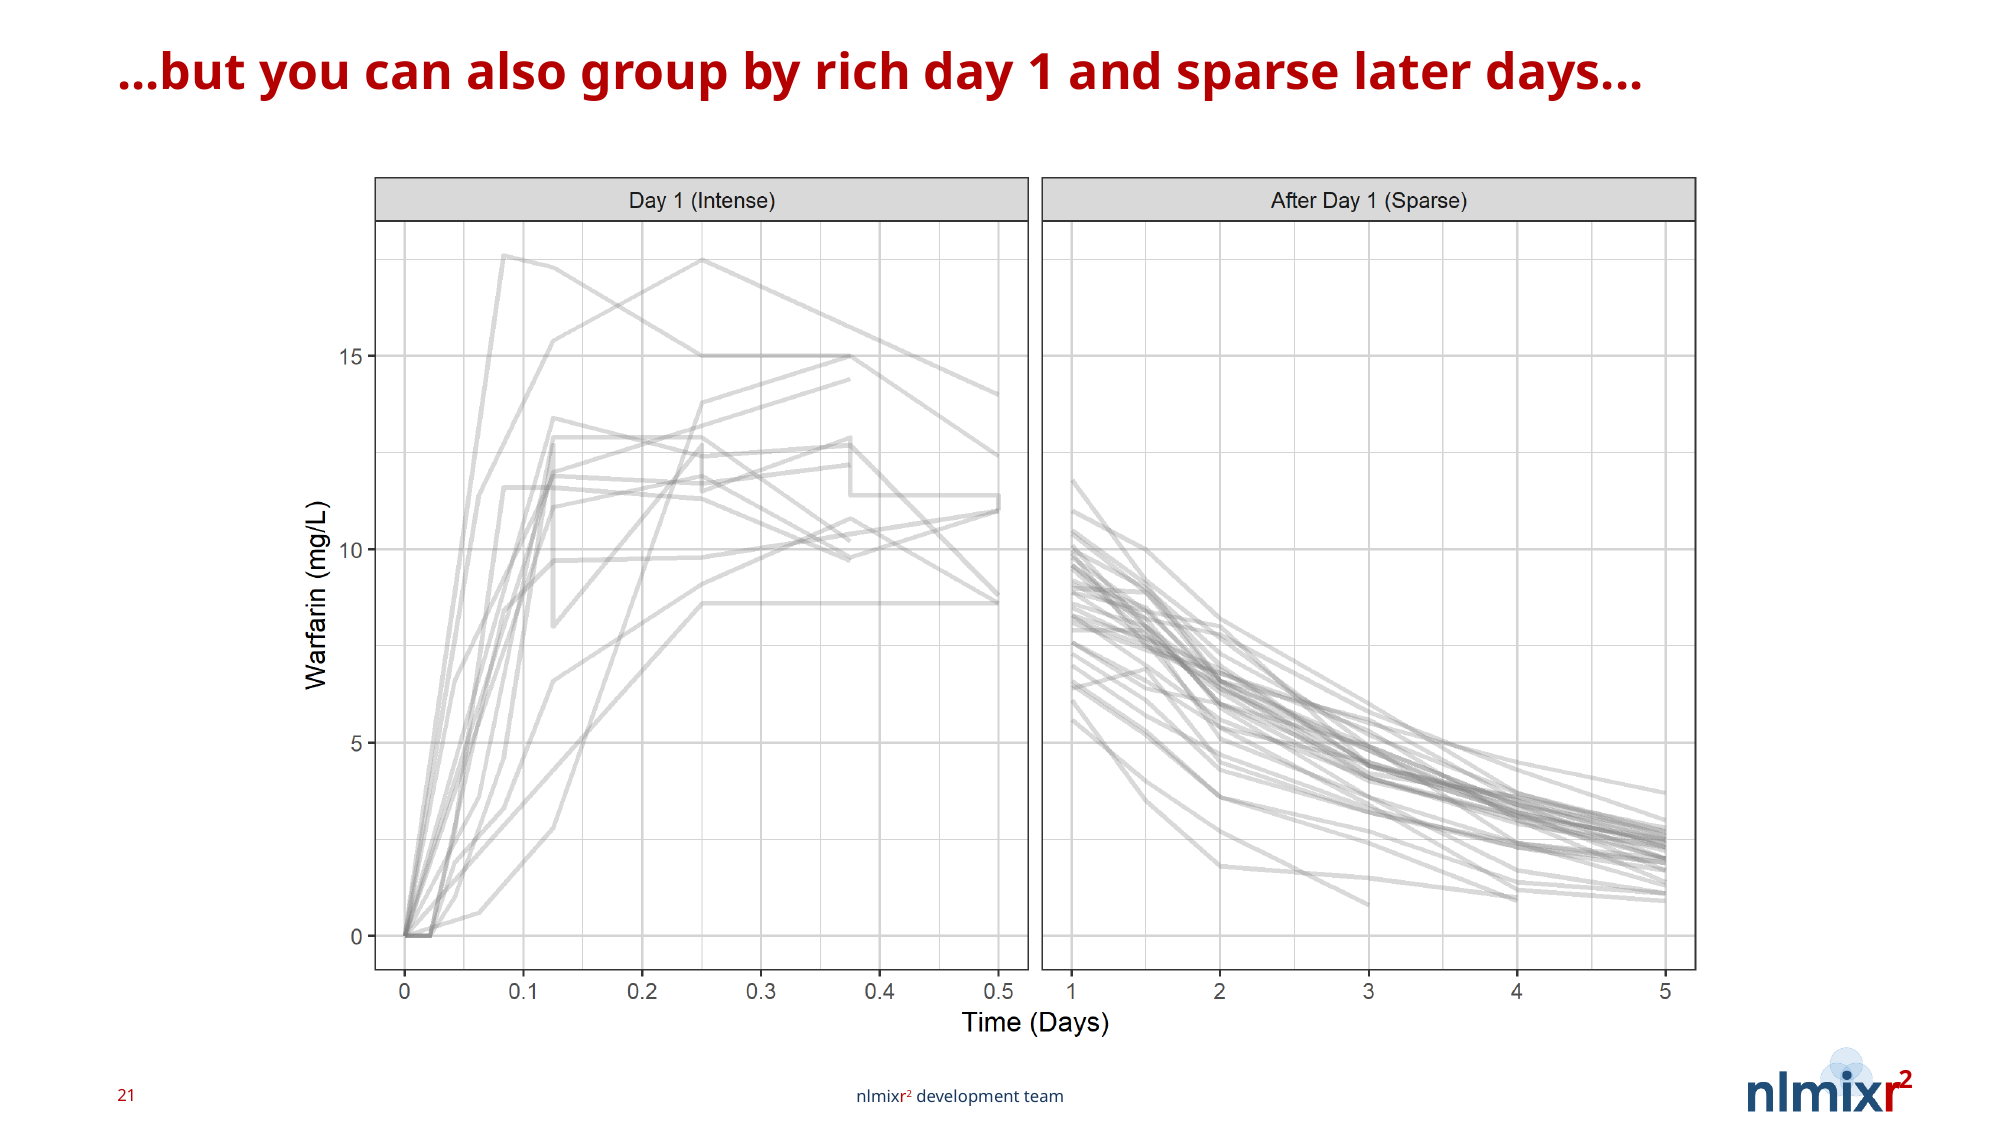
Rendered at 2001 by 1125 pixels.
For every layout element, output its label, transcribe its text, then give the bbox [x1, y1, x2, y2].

slide_number 21 [102, 1076, 276, 1115]
title ...but you can also group by rich day 1 and sparse later days... [102, 18, 1898, 181]
footer nlmixr2 development team [354, 1076, 1567, 1115]
picture [1738, 1036, 1910, 1123]
picture [291, 164, 1709, 1051]
